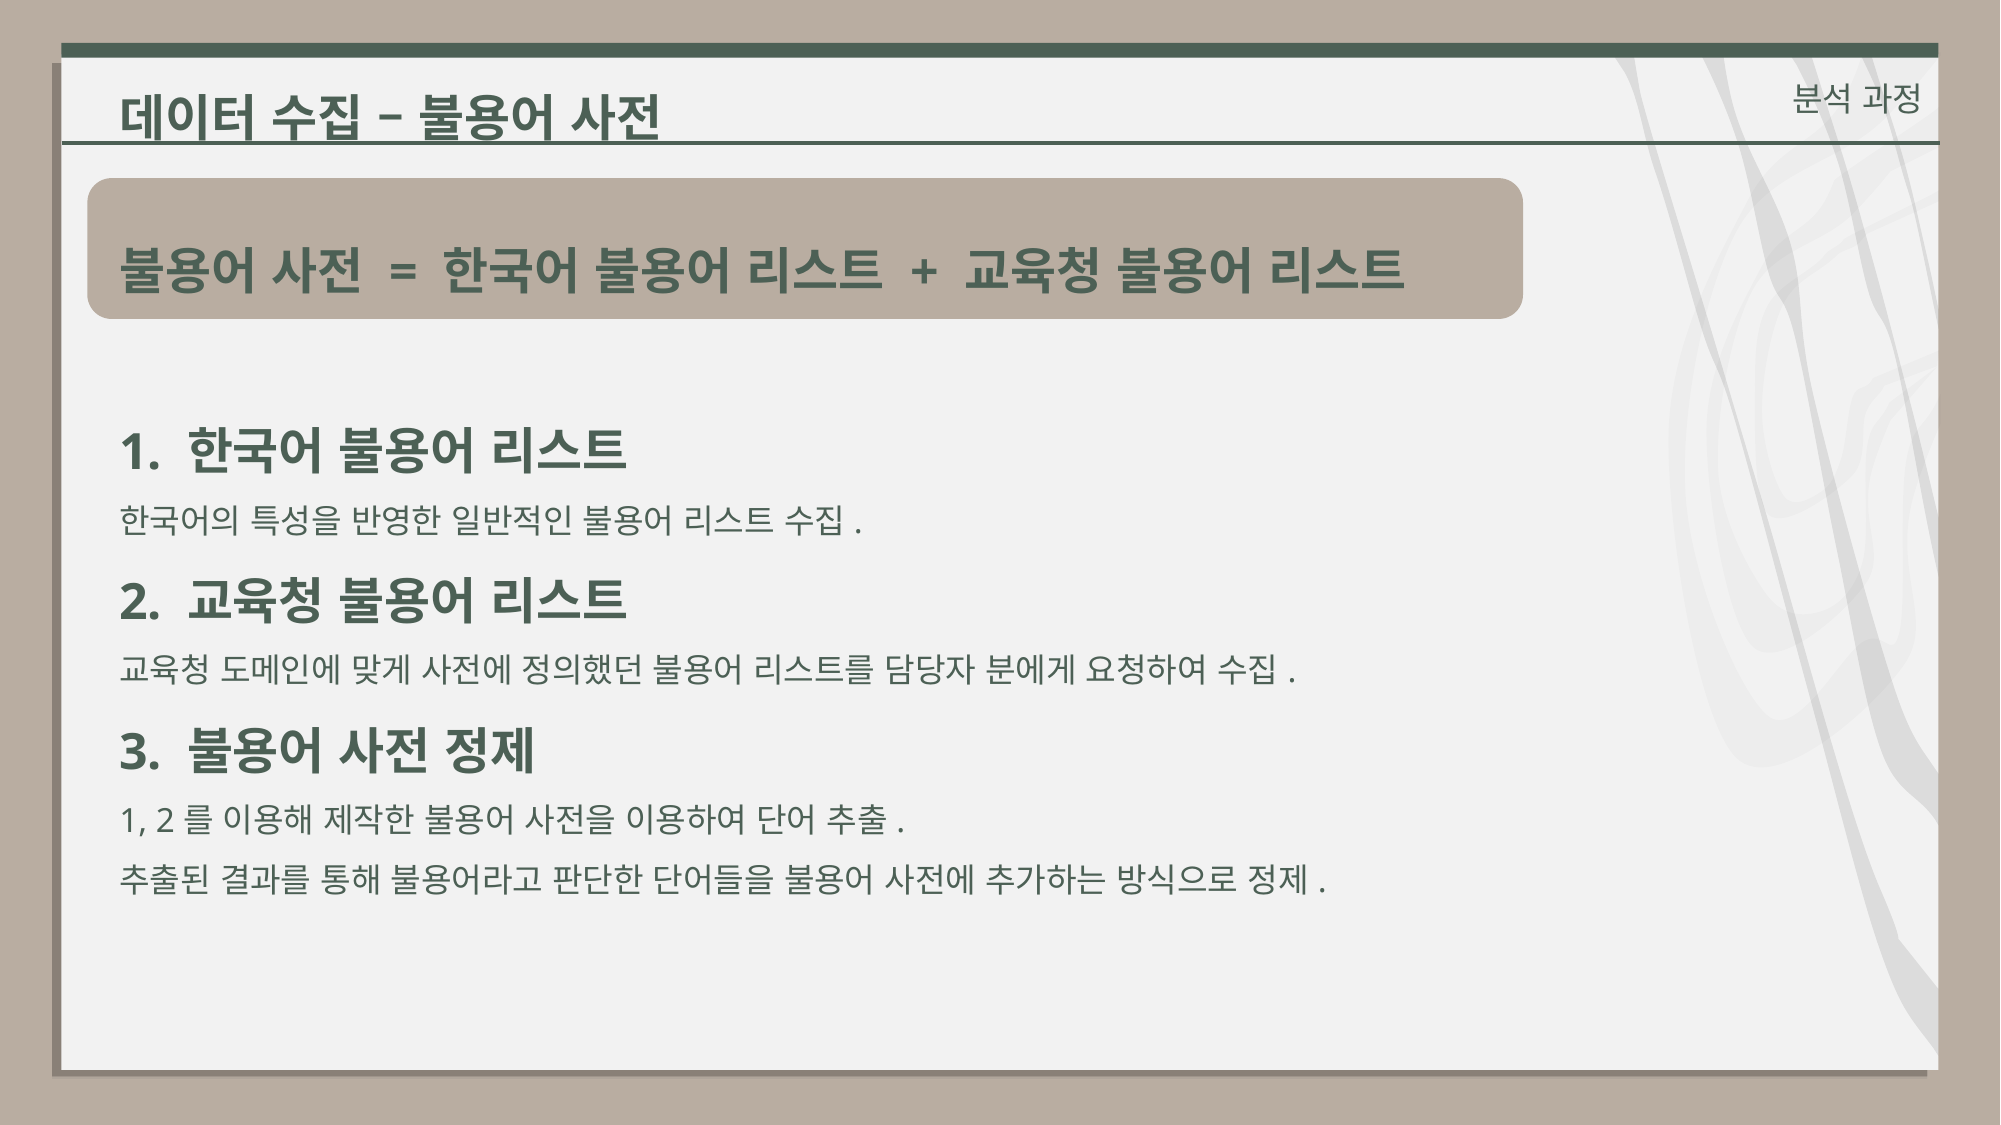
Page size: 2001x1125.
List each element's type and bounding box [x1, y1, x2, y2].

text_box [61, 144, 1941, 1070]
text_box [61, 42, 1941, 142]
